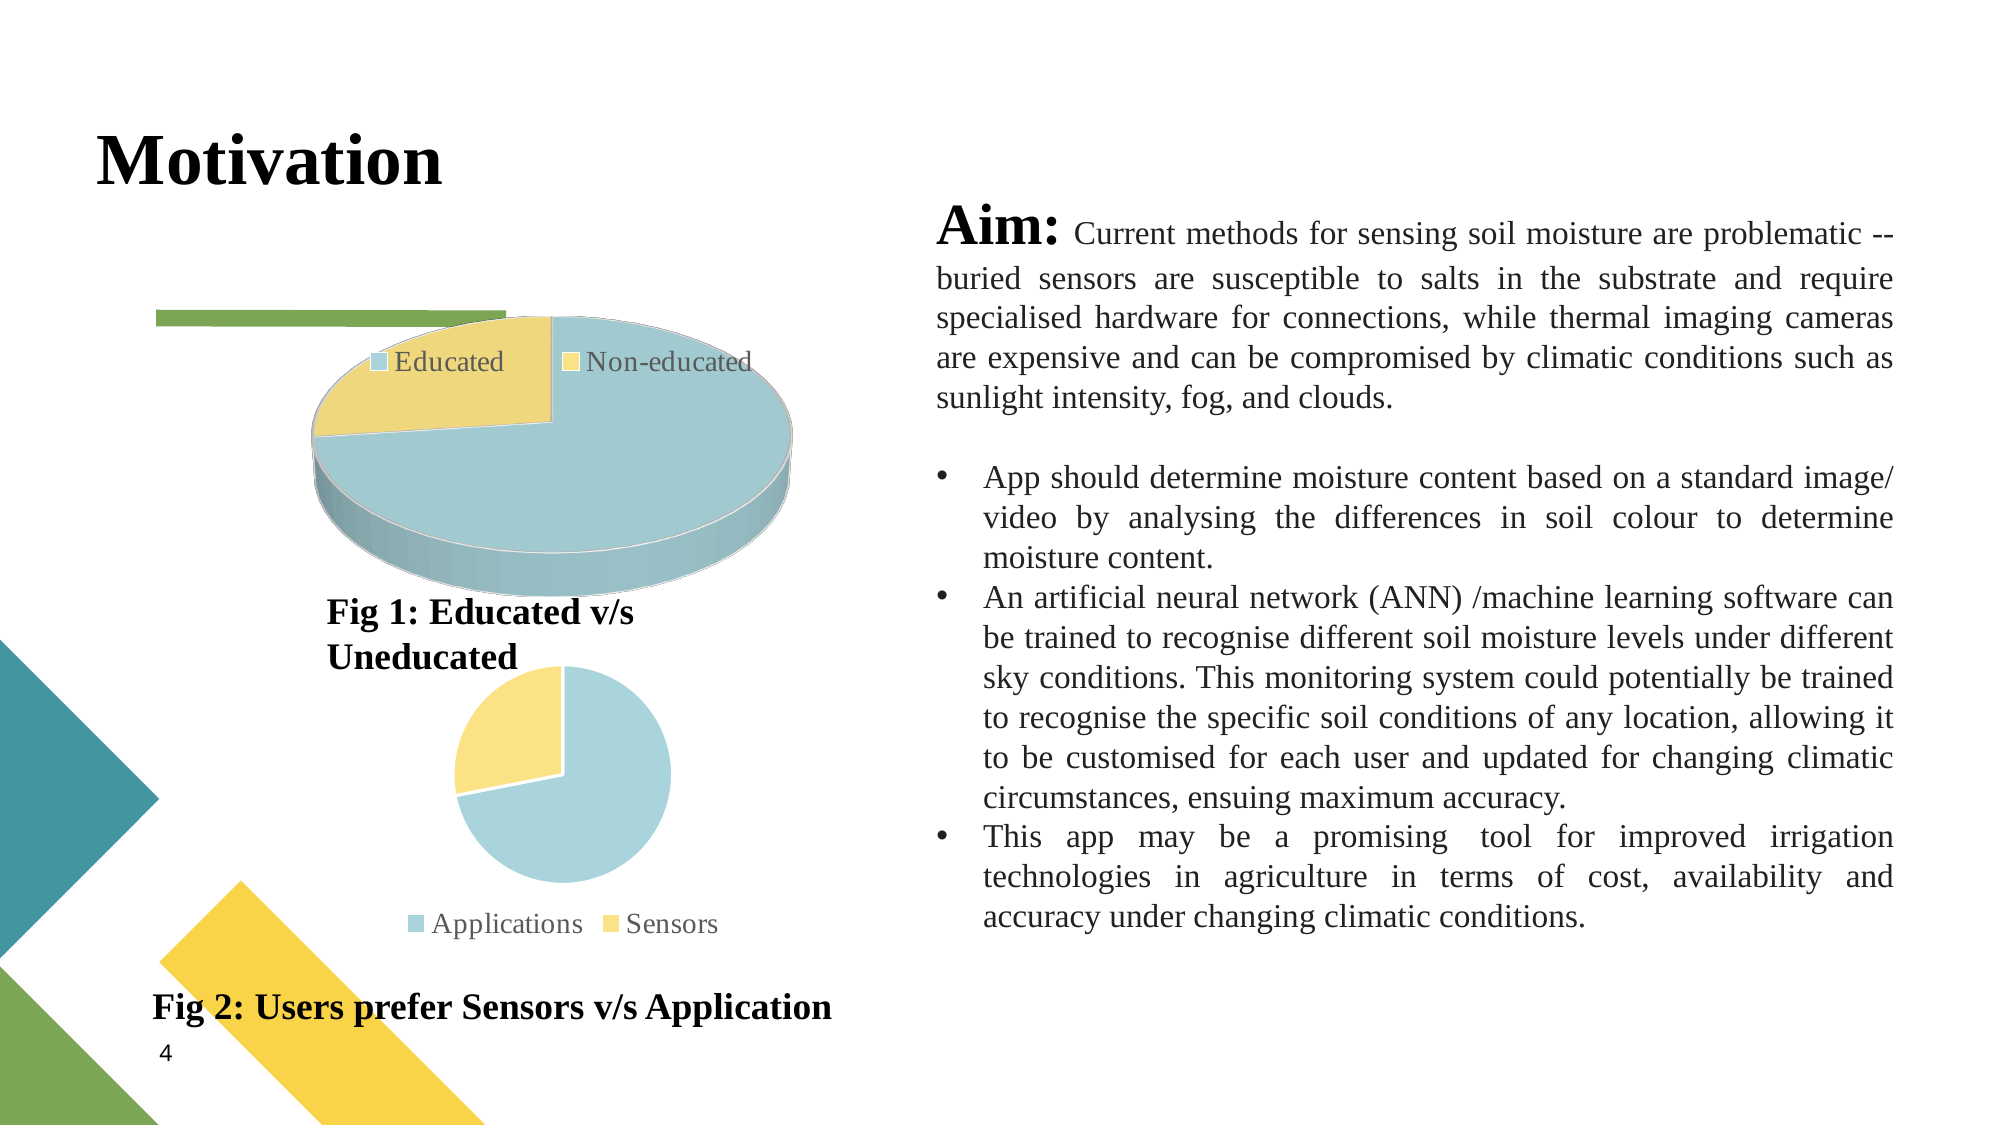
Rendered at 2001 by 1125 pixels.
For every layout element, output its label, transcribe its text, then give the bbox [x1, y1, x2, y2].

title Motivation [96, 120, 1825, 201]
text_box Aim: Current methods for sensing soil moisture are problematic -- buried sensors are susceptible to salts in the substrate and require specialised hardware for connections, while thermal imaging cameras are expensive and can be compromised by climatic conditions such as sunlight intensity, fog, and clouds. App should determine moisture content based on a standard image/ video by analysing the differences in soil colour to determine moisture content. An artificial neural network (ANN) /machine learning software can be trained to recognise different soil moisture levels under different sky conditions. This monitoring system could potentially be trained to recognise the specific soil conditions of any location, allowing it to be customised for each user and updated for changing climatic circumstances, ensuing maximum accuracy. This app may be a promising tool for improved irrigation technologies in agriculture in terms of cost, availability and accuracy under changing climatic conditions. [921, 178, 1911, 942]
chart [196, 309, 908, 947]
text_box Fig 2: Users prefer Sensors v/s Application [137, 974, 848, 1035]
slide_number 4 [159, 1038, 246, 1080]
